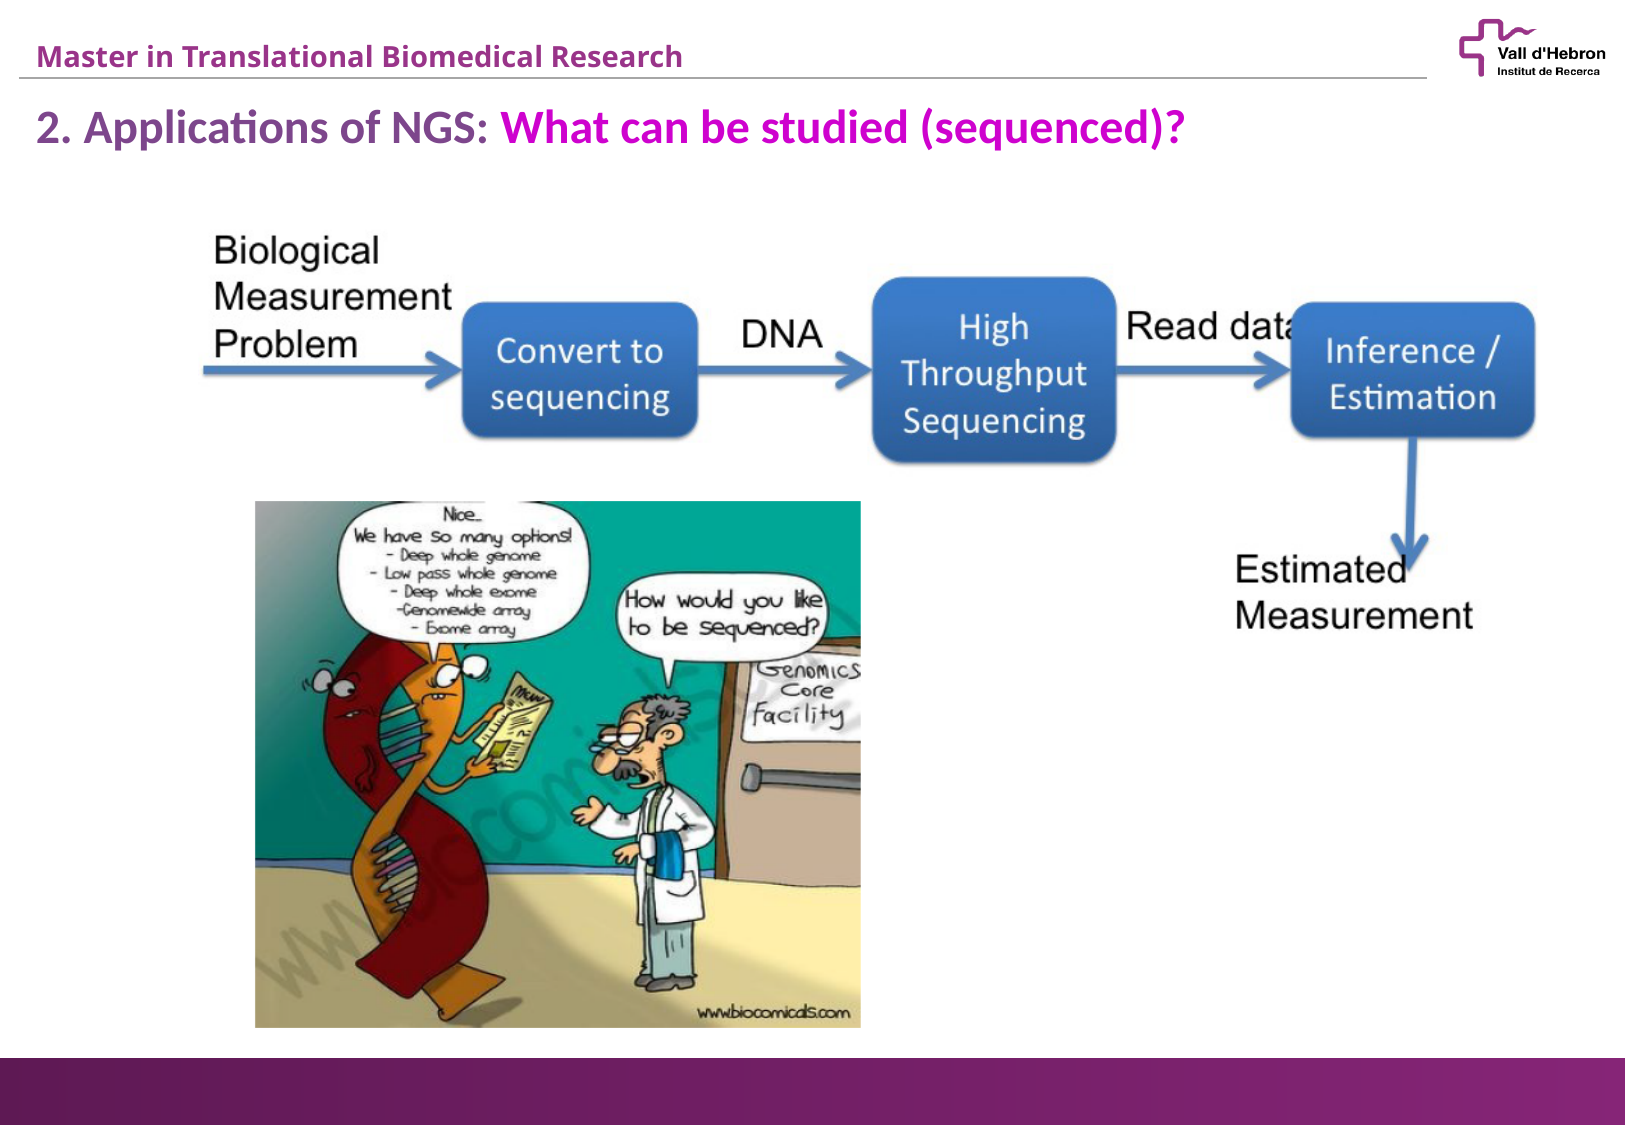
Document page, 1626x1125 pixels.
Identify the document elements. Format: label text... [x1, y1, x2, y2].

picture [197, 219, 1541, 1037]
text_box 2. Applications of NGS: What can be studied (sequenced)? [21, 87, 1439, 161]
picture [1458, 18, 1606, 77]
